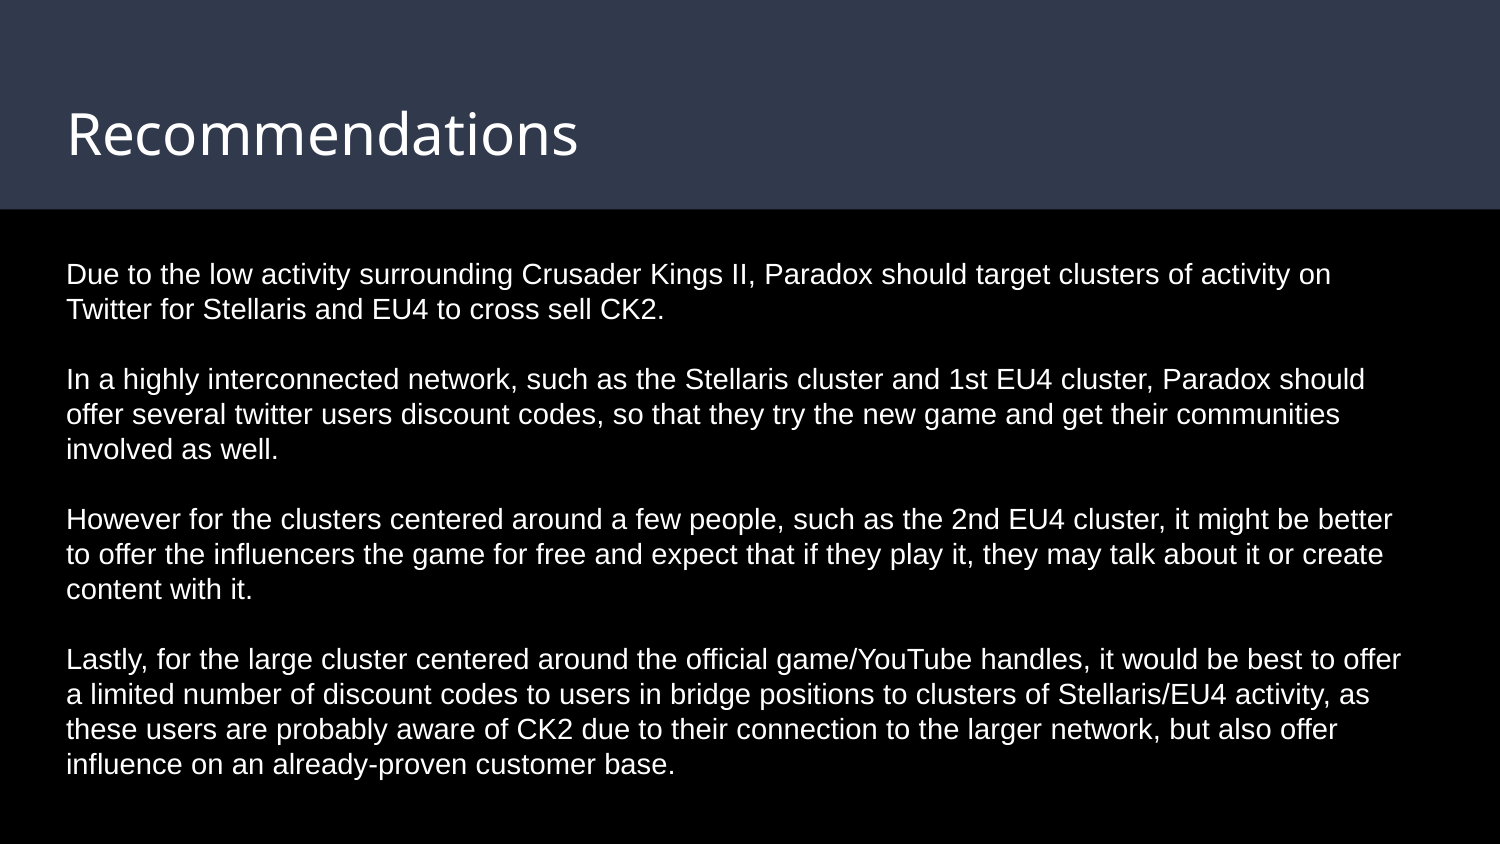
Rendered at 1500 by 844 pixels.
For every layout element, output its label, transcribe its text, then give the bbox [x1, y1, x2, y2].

title Recommendations [51, 82, 1449, 185]
text_box Due to the low activity surrounding Crusader Kings II, Paradox should target clusters of activity on Twitter for Stellaris and EU4 to cross sell CK2. In a highly interconnected network, such as the Stellaris cluster and 1st EU4 cluster, Paradox should offer several twitter users discount codes, so that they try the new game and get their communities involved as well. However for the clusters centered around a few people, such as the 2nd EU4 cluster, it might be better to offer the influencers the game for free and expect that if they play it, they may talk about it or create content with it. Lastly, for the large cluster centered around the official game/YouTube handles, it would be best to offer a limited number of discount codes to users in bridge positions to clusters of Stellaris/EU4 activity, as these users are probably aware of CK2 due to their connection to the larger network, but also offer influence on an already-proven customer base. [51, 240, 1431, 813]
